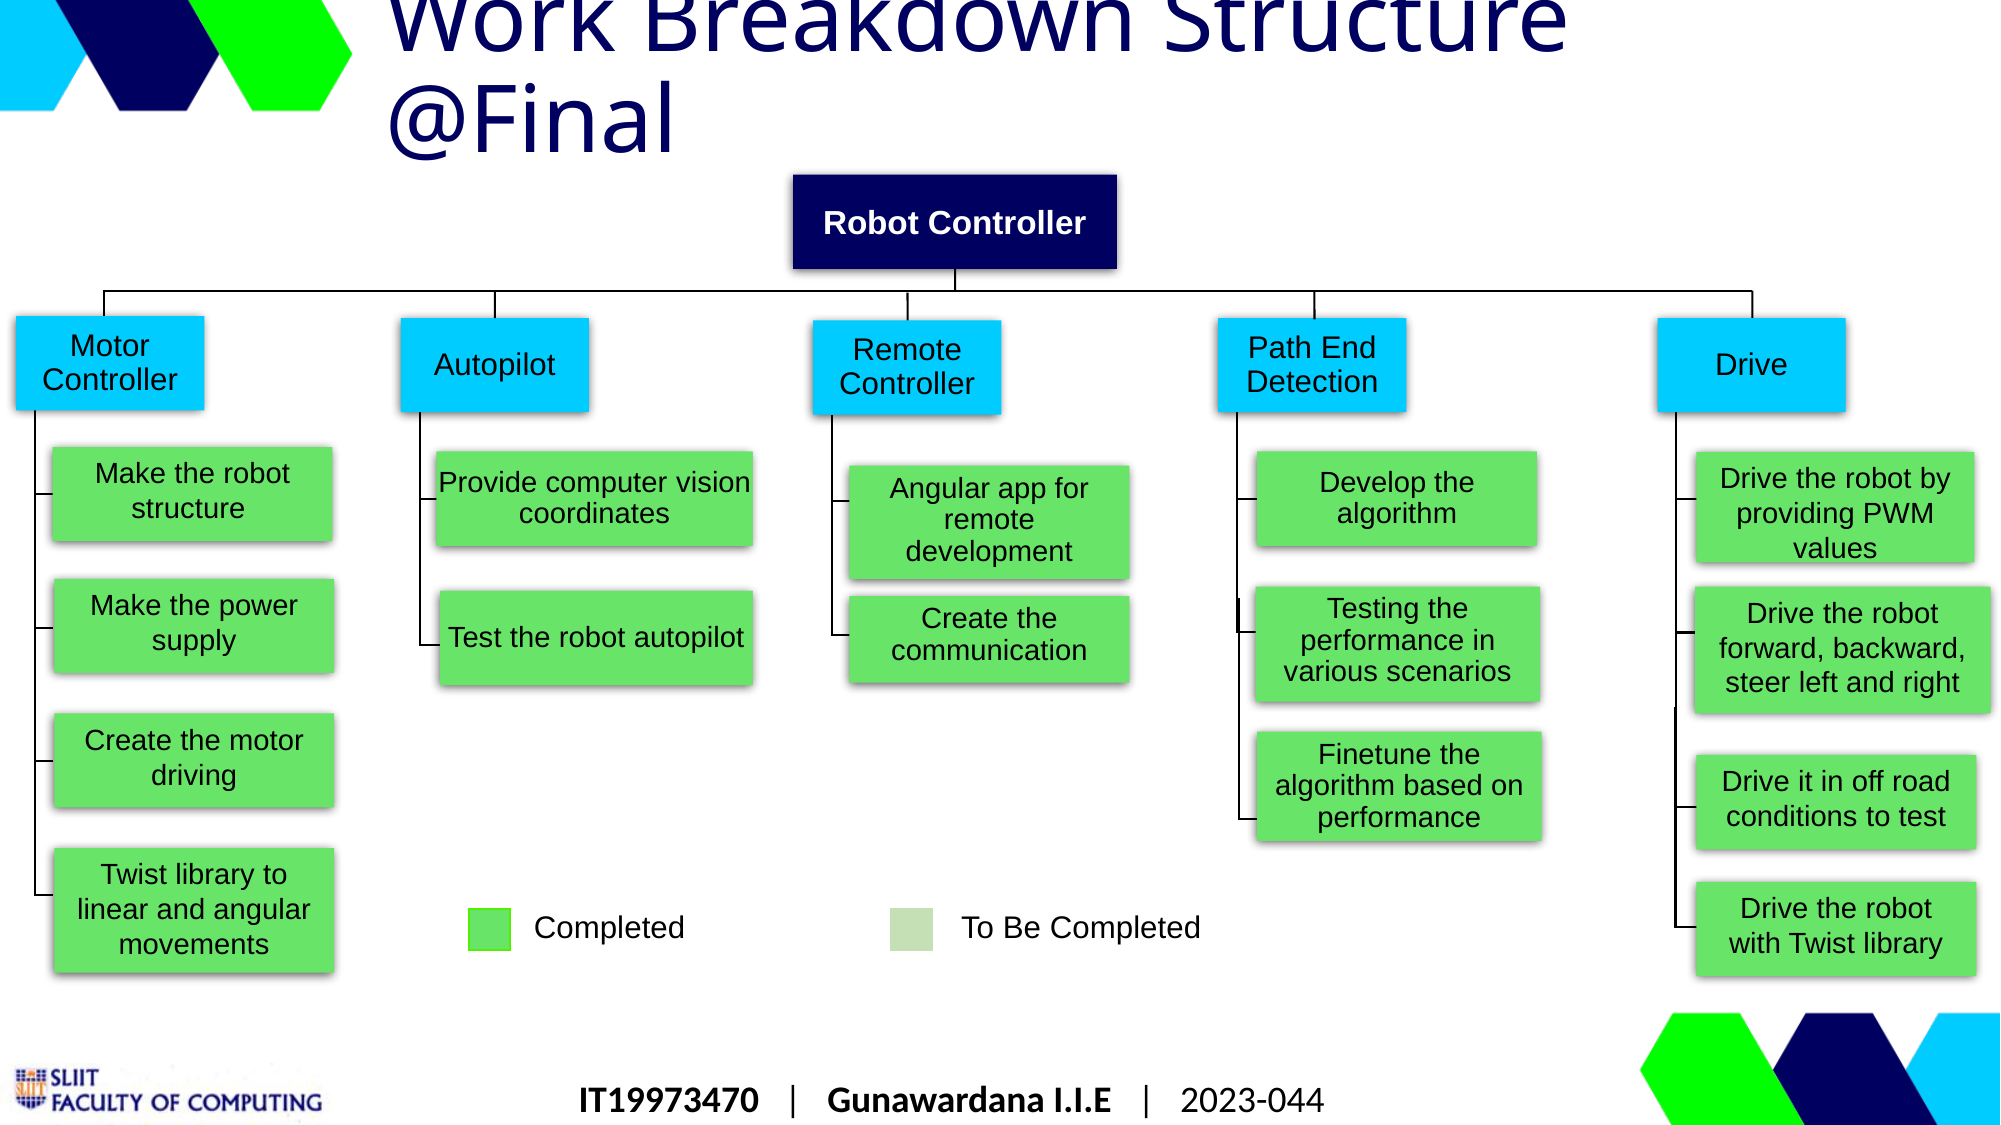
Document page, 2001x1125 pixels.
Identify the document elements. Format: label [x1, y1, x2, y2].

text_box [439, 590, 753, 686]
text_box [1657, 318, 1846, 413]
text_box [436, 451, 753, 546]
picture [0, 0, 2000, 1125]
text_box [813, 320, 1002, 415]
text_box [400, 318, 589, 413]
text_box [16, 316, 205, 411]
text_box [1218, 318, 1407, 413]
text_box [1257, 451, 1538, 546]
text_box [793, 173, 1117, 269]
